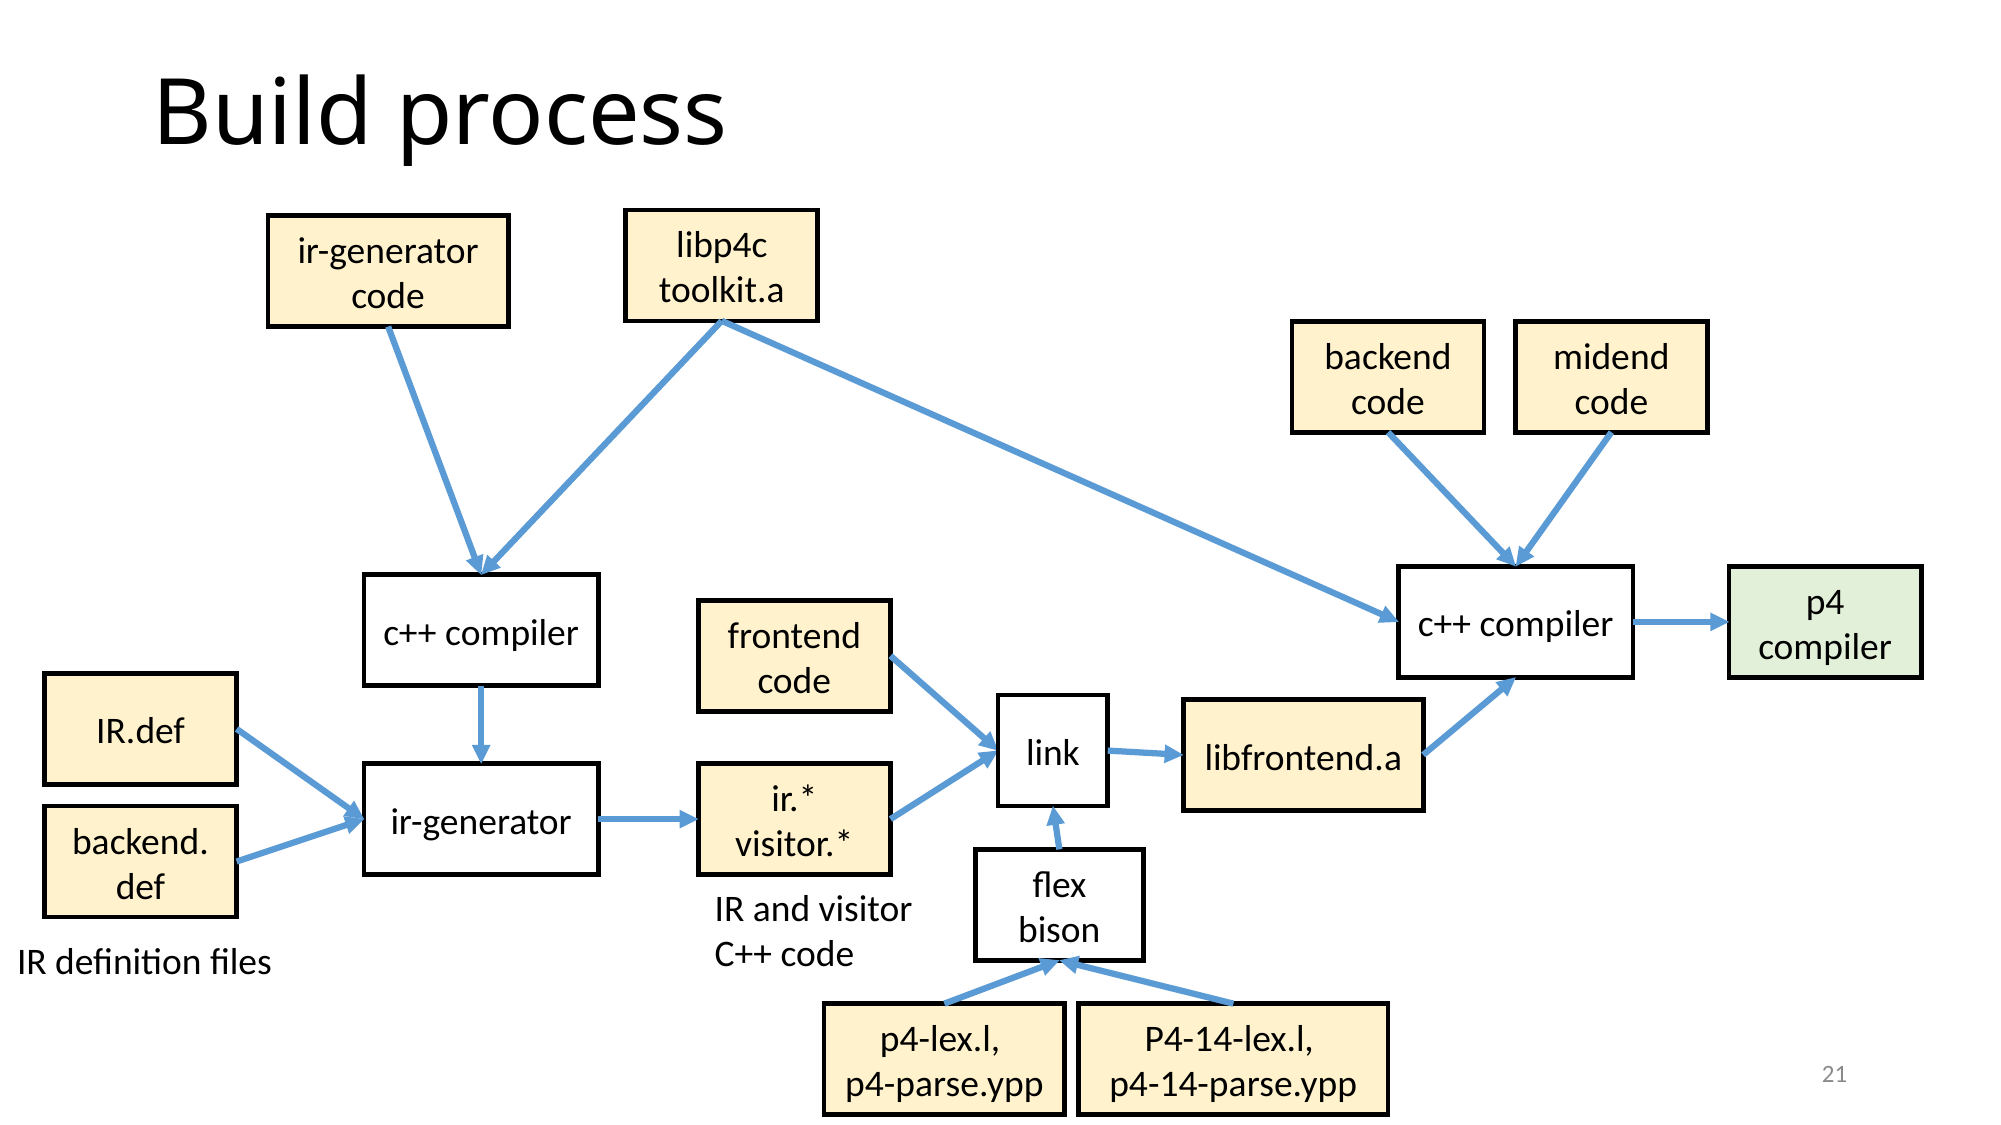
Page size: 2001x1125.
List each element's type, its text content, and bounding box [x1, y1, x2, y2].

text_box midend code [1514, 320, 1708, 433]
text_box p4 compiler [1728, 565, 1922, 678]
text_box IR definition files [2, 930, 288, 990]
title Build process [137, 6, 1863, 224]
text_box c++ compiler [1398, 565, 1634, 678]
text_box link [999, 694, 1109, 807]
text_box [890, 750, 999, 820]
text_box ir.* visitor.* [697, 763, 891, 876]
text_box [1107, 750, 1184, 755]
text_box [481, 320, 722, 575]
text_box flex bison [974, 848, 1145, 960]
text_box IR and visitor C++ code [699, 876, 936, 982]
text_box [1060, 960, 1234, 1004]
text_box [1515, 432, 1612, 567]
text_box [1052, 806, 1060, 850]
text_box libfrontend.a [1182, 698, 1424, 811]
text_box IR.def [43, 672, 238, 785]
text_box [236, 819, 364, 862]
text_box backend. def [43, 805, 238, 918]
text_box backend code [1399, 320, 1485, 432]
text_box ir-generator [363, 763, 599, 876]
text_box frontend code [697, 599, 891, 712]
text_box P4-14-lex.l, p4-14-parse.ypp [1078, 1003, 1389, 1116]
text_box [1423, 677, 1516, 755]
text_box c++ compiler [363, 574, 599, 687]
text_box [721, 320, 1399, 622]
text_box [944, 960, 1060, 1004]
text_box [1399, 432, 1515, 567]
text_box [890, 655, 999, 750]
text_box p4-lex.l, p4-parse.ypp [823, 1003, 1066, 1116]
text_box libp4c toolkit.a [625, 209, 819, 320]
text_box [388, 326, 481, 575]
slide_number 21 [1412, 1042, 1863, 1103]
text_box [236, 728, 364, 819]
text_box ir-generator code [267, 215, 509, 328]
